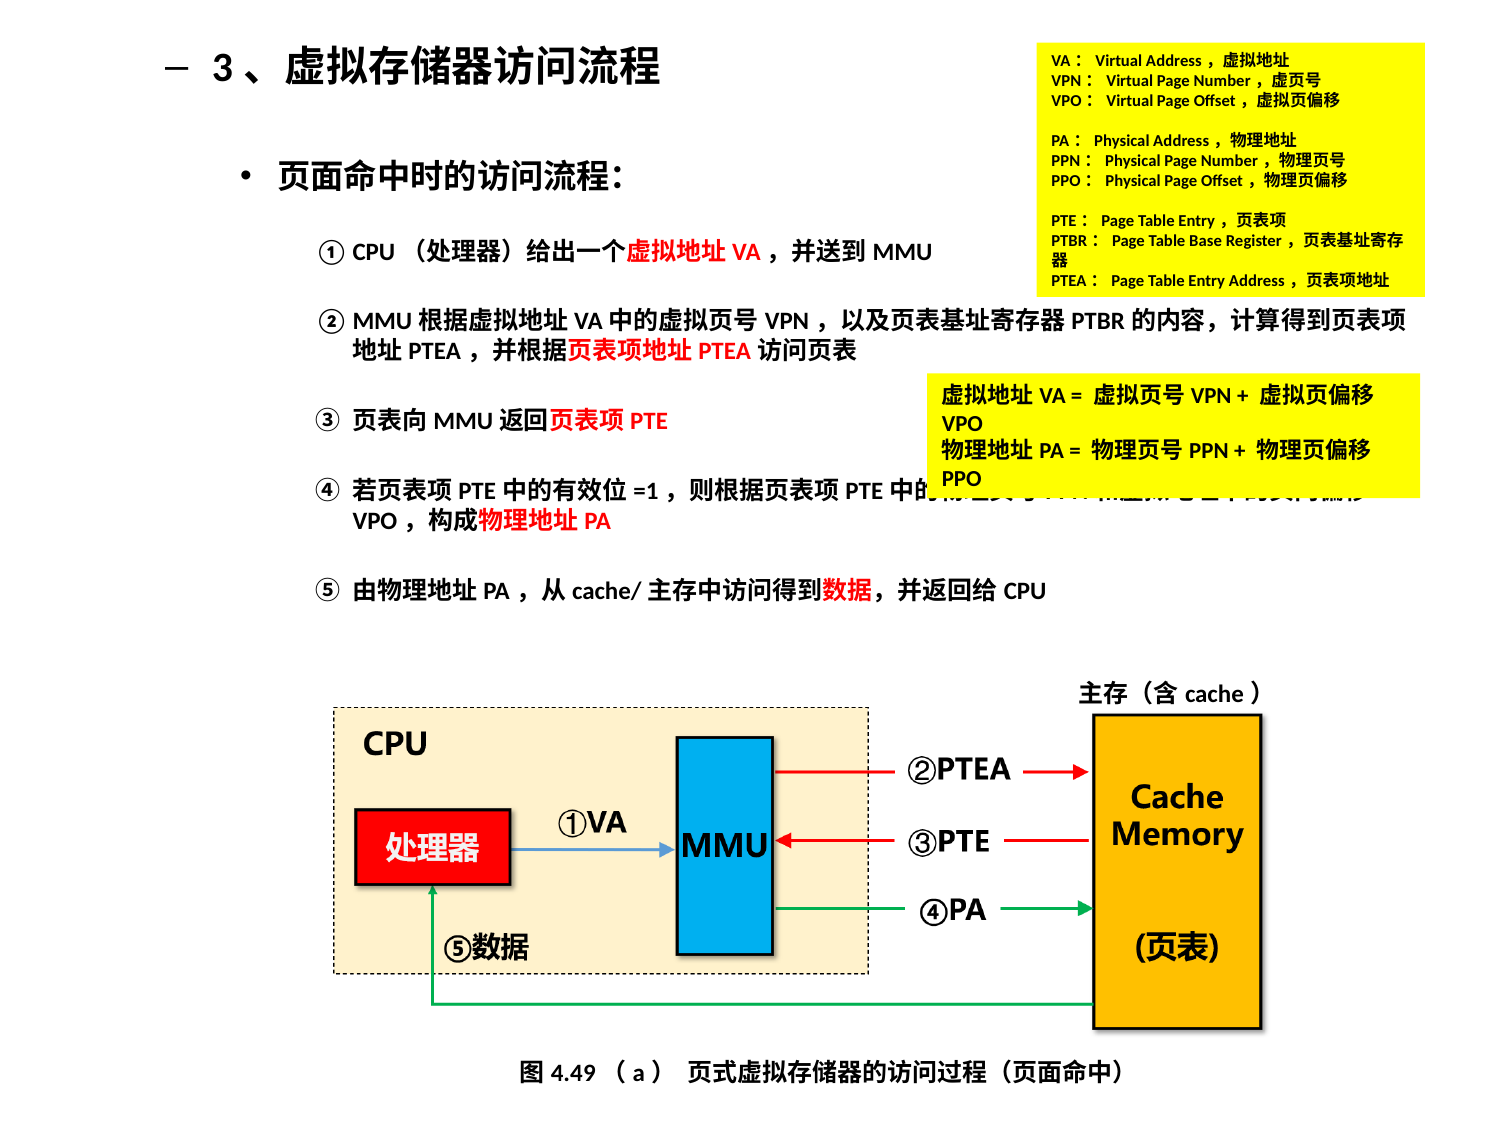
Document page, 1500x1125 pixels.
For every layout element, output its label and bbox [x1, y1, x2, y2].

text_box [74, 32, 1425, 1095]
